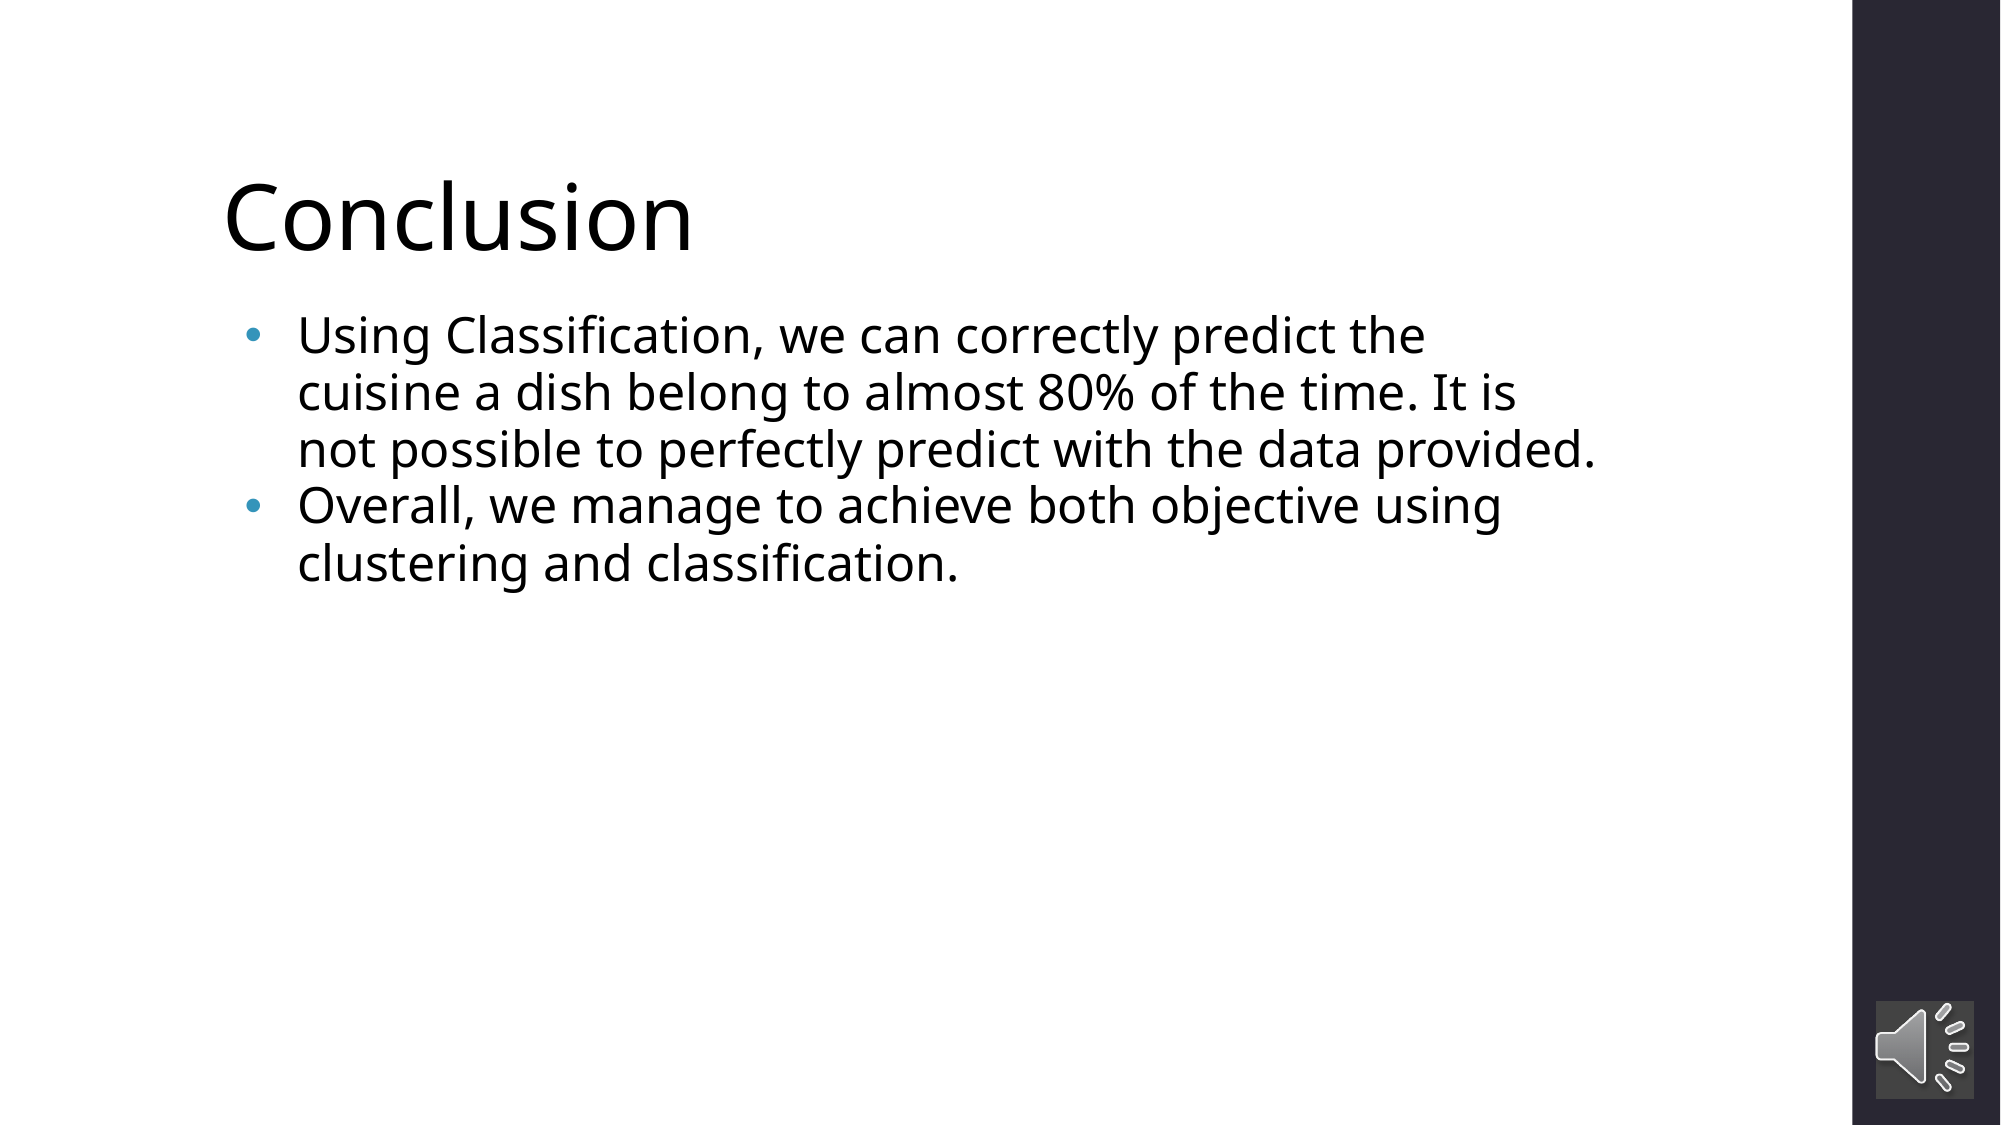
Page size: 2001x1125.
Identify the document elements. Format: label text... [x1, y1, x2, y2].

list Using Classification, we can correctly predict the cuisine a dish belong to almost 80% of the time. It is not possible to perfectly predict with the data provided. Overall, we manage to achieve both objective using clustering and classification. [206, 299, 1617, 1014]
picture [1874, 999, 1976, 1101]
title Conclusion [206, 60, 1797, 278]
